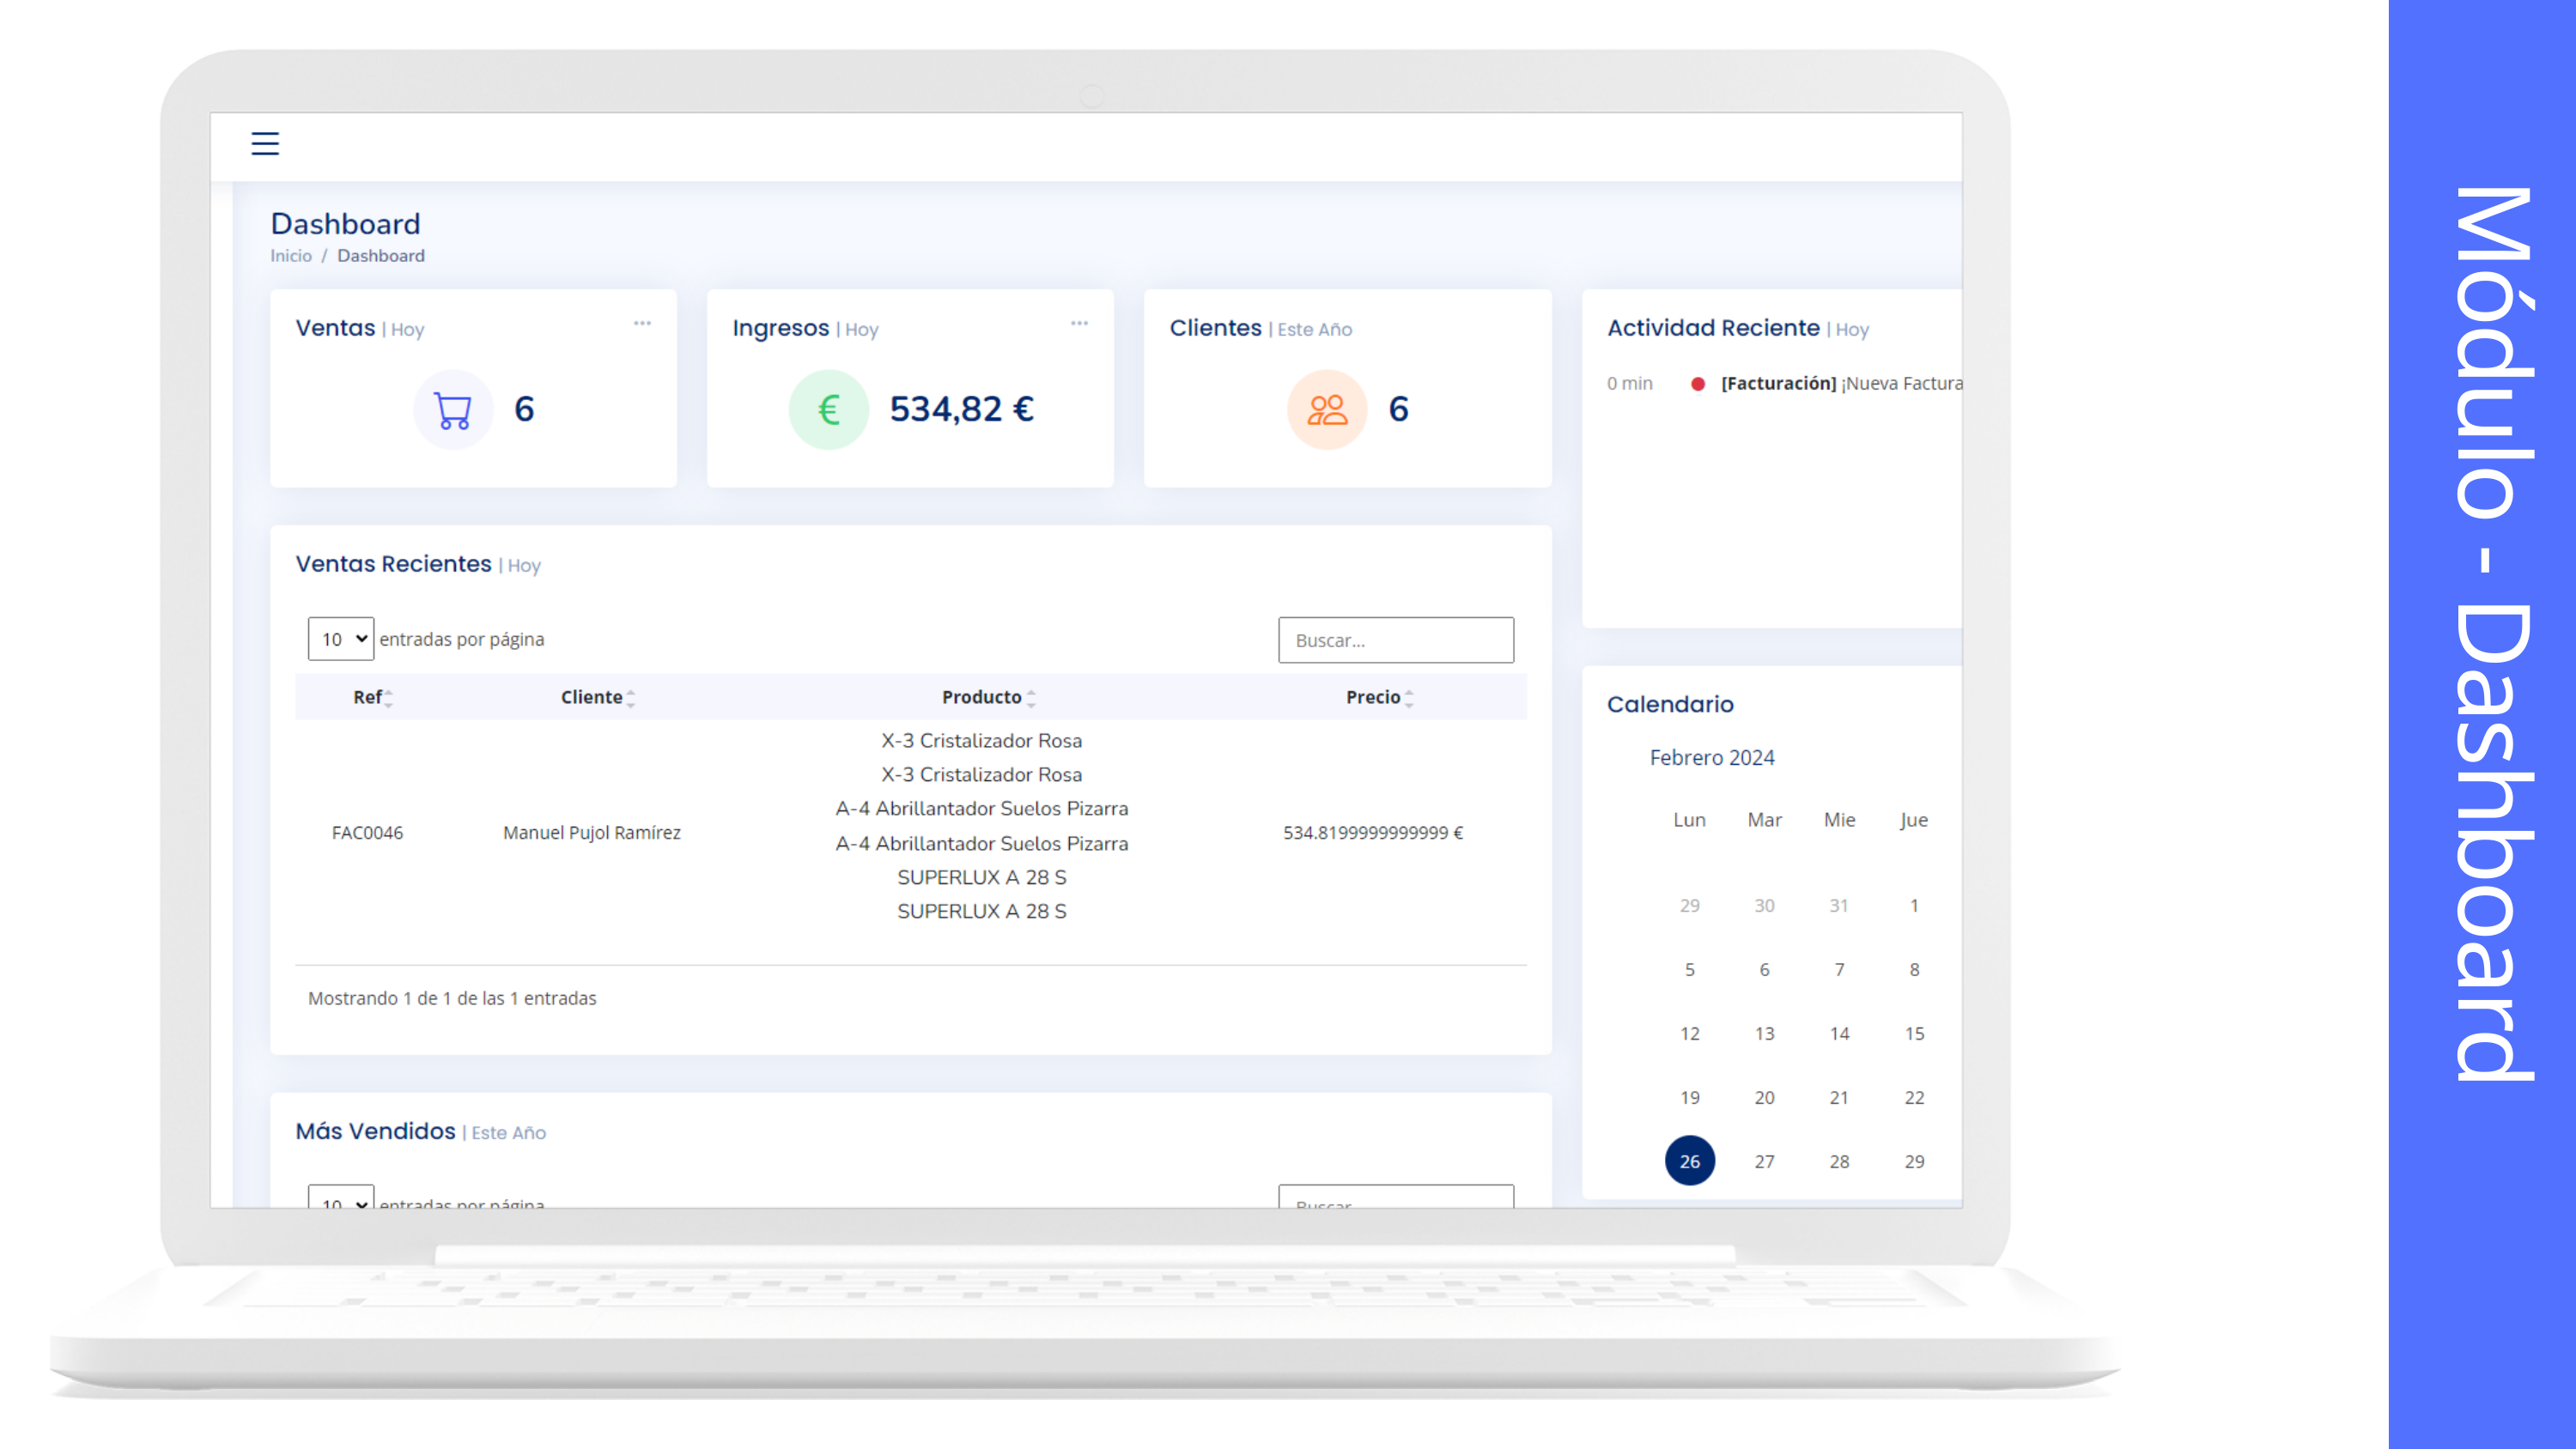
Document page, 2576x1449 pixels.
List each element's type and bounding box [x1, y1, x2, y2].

text_box [50, 48, 2122, 1400]
text_box [2388, 0, 2576, 1449]
